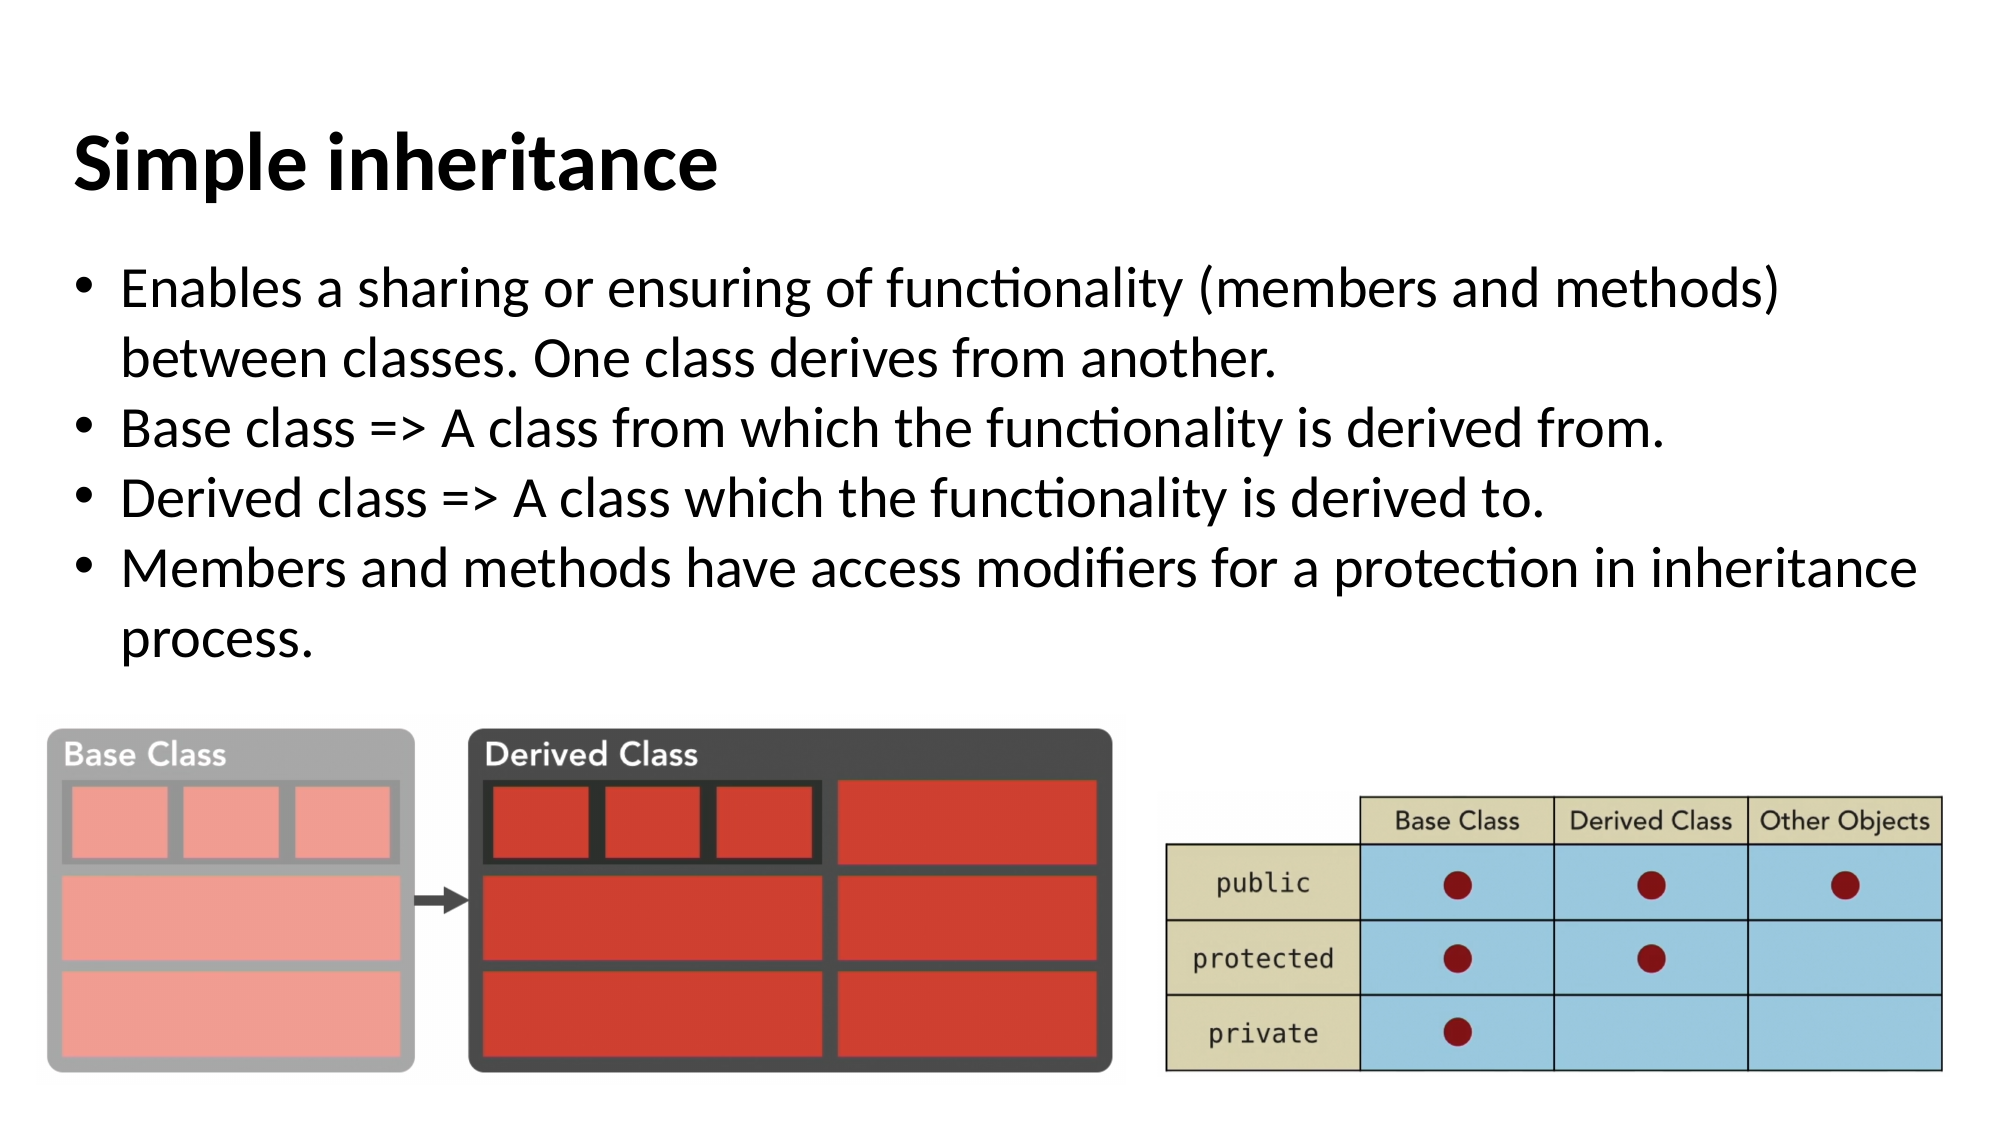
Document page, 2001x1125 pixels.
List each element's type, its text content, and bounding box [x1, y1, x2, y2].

text_box Simple inheritance [0, 0, 2000, 215]
picture [1157, 791, 1950, 1077]
text_box Enables a sharing or ensuring of functionality (members and methods) between classes. One class derives from another. Base class => A class from which the functionality is derived from. Derived class => A class which the functionality is derived to. Members and methods have access modifiers for a protection in inheritance process. [0, 242, 2000, 677]
picture [36, 714, 1126, 1085]
